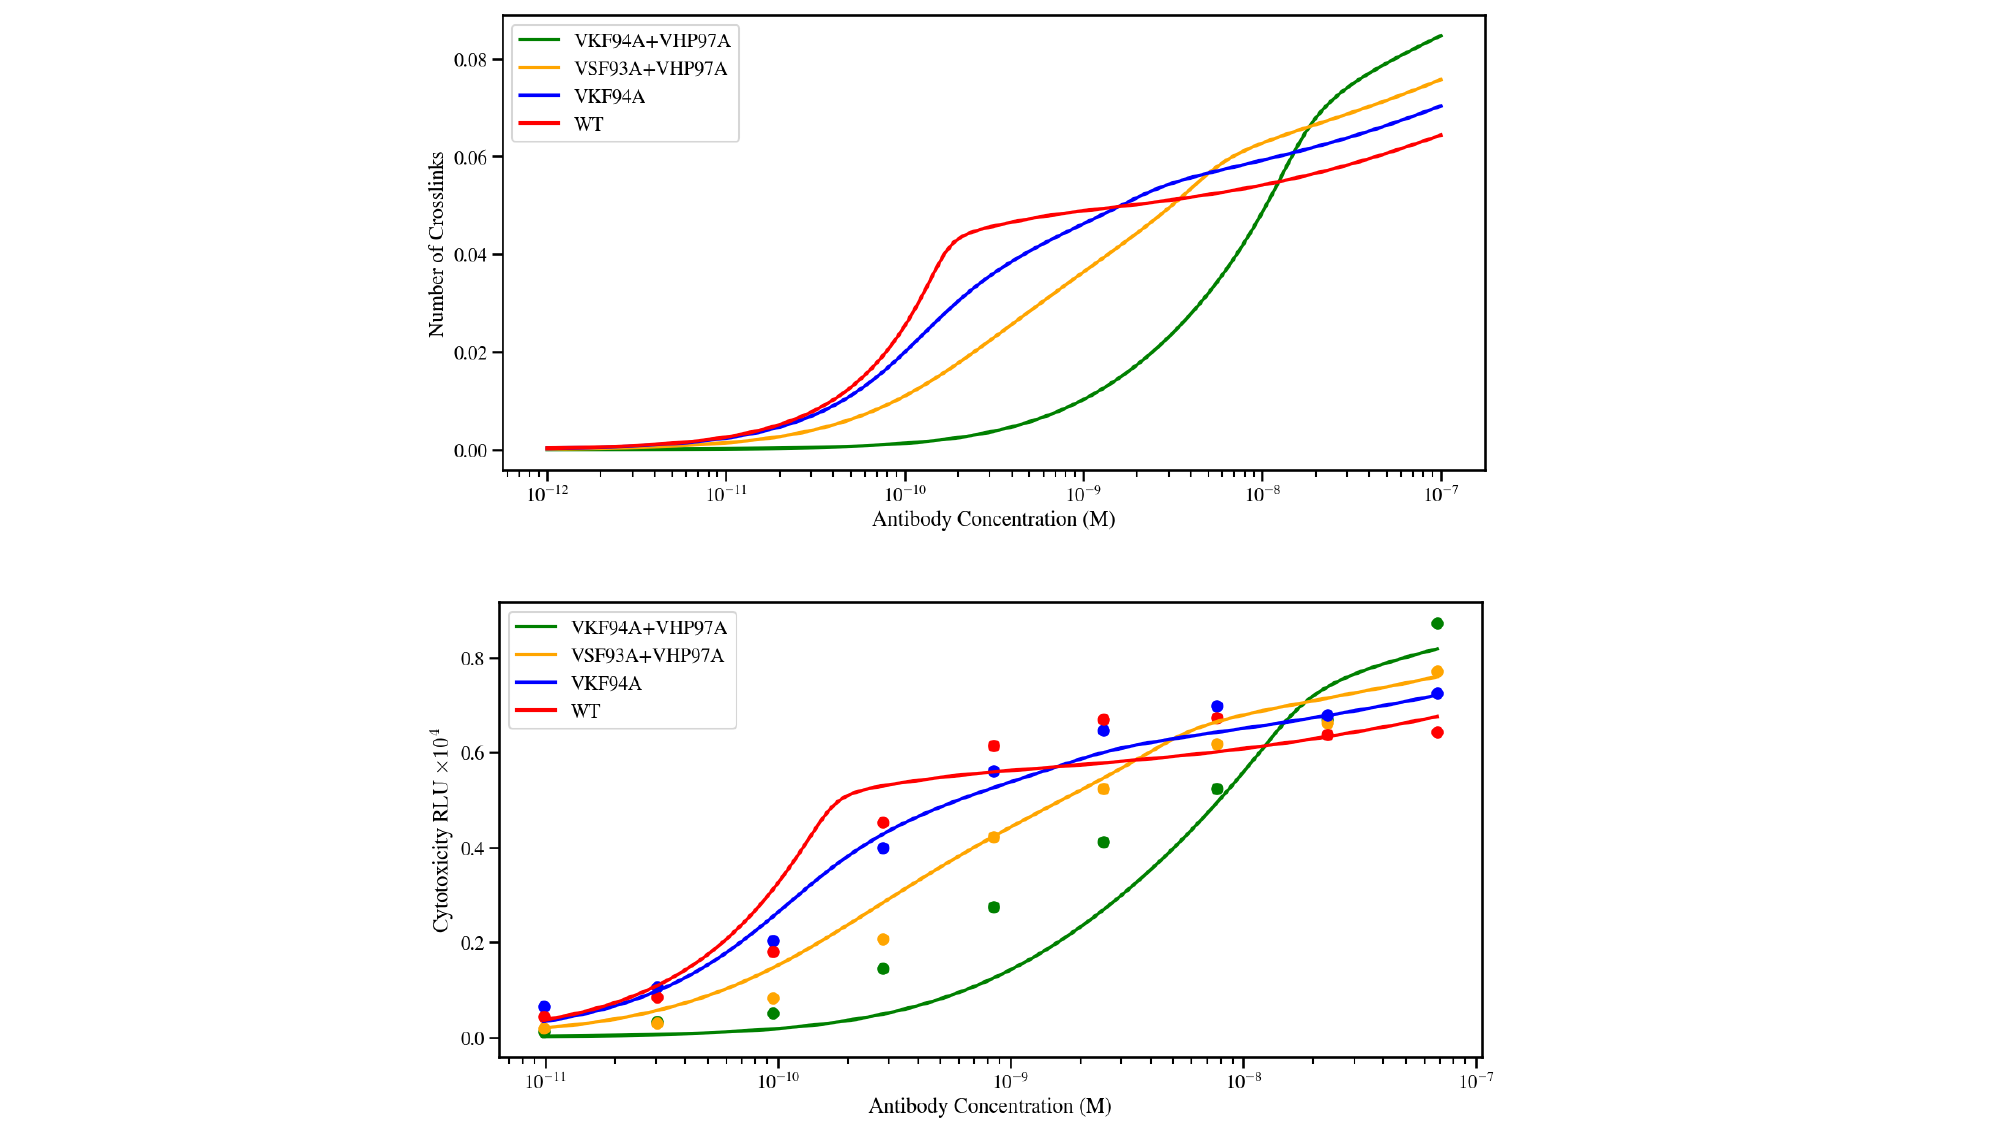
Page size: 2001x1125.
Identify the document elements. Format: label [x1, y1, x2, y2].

picture [420, 594, 1503, 1125]
picture [420, 6, 1493, 538]
